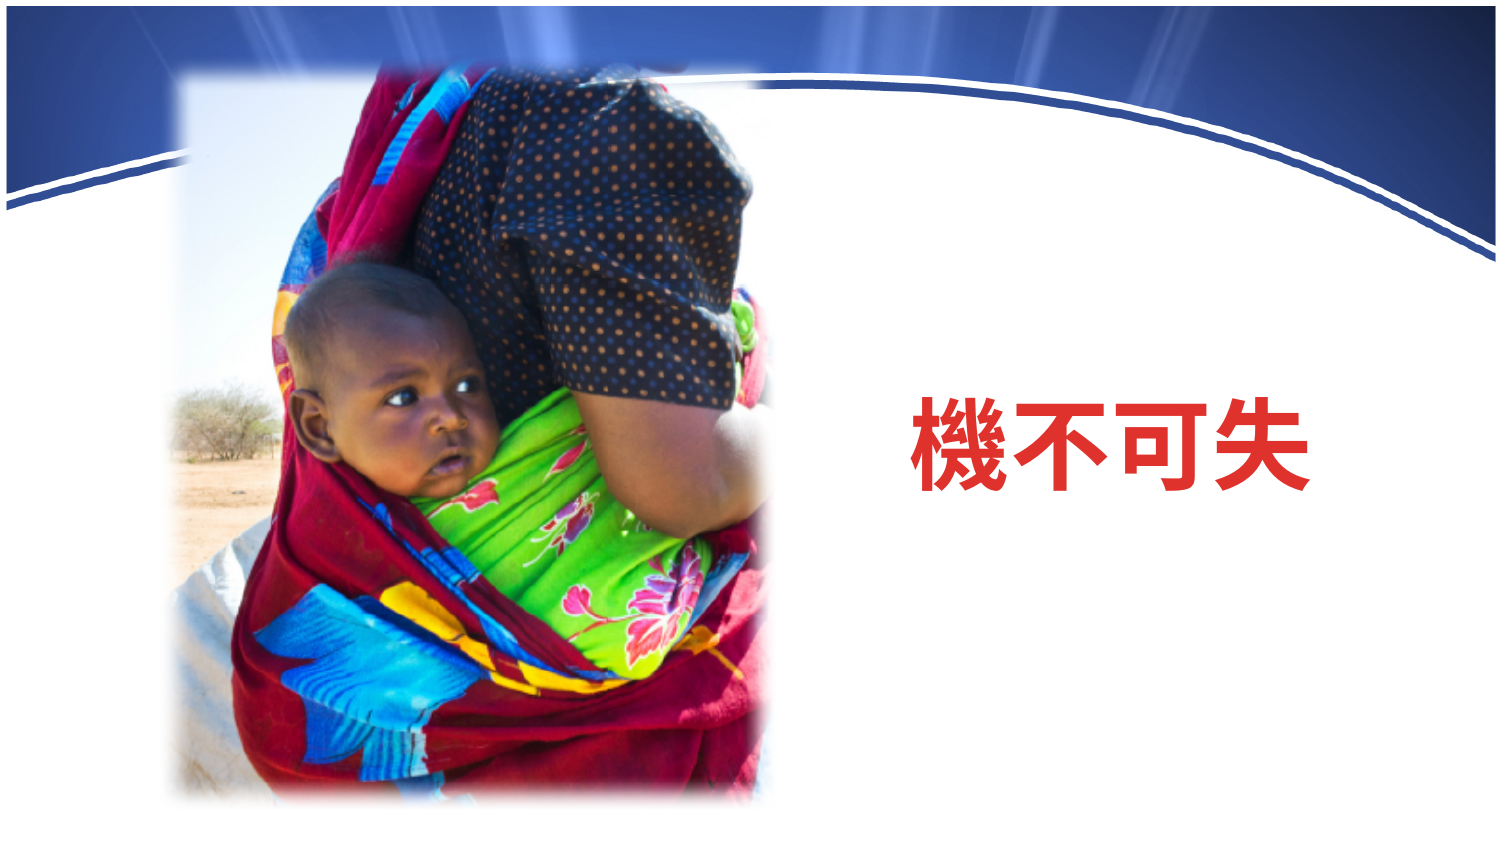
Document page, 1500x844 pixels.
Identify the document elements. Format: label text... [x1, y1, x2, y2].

text_box 機不可失 [894, 315, 1328, 511]
picture [0, 0, 1500, 844]
